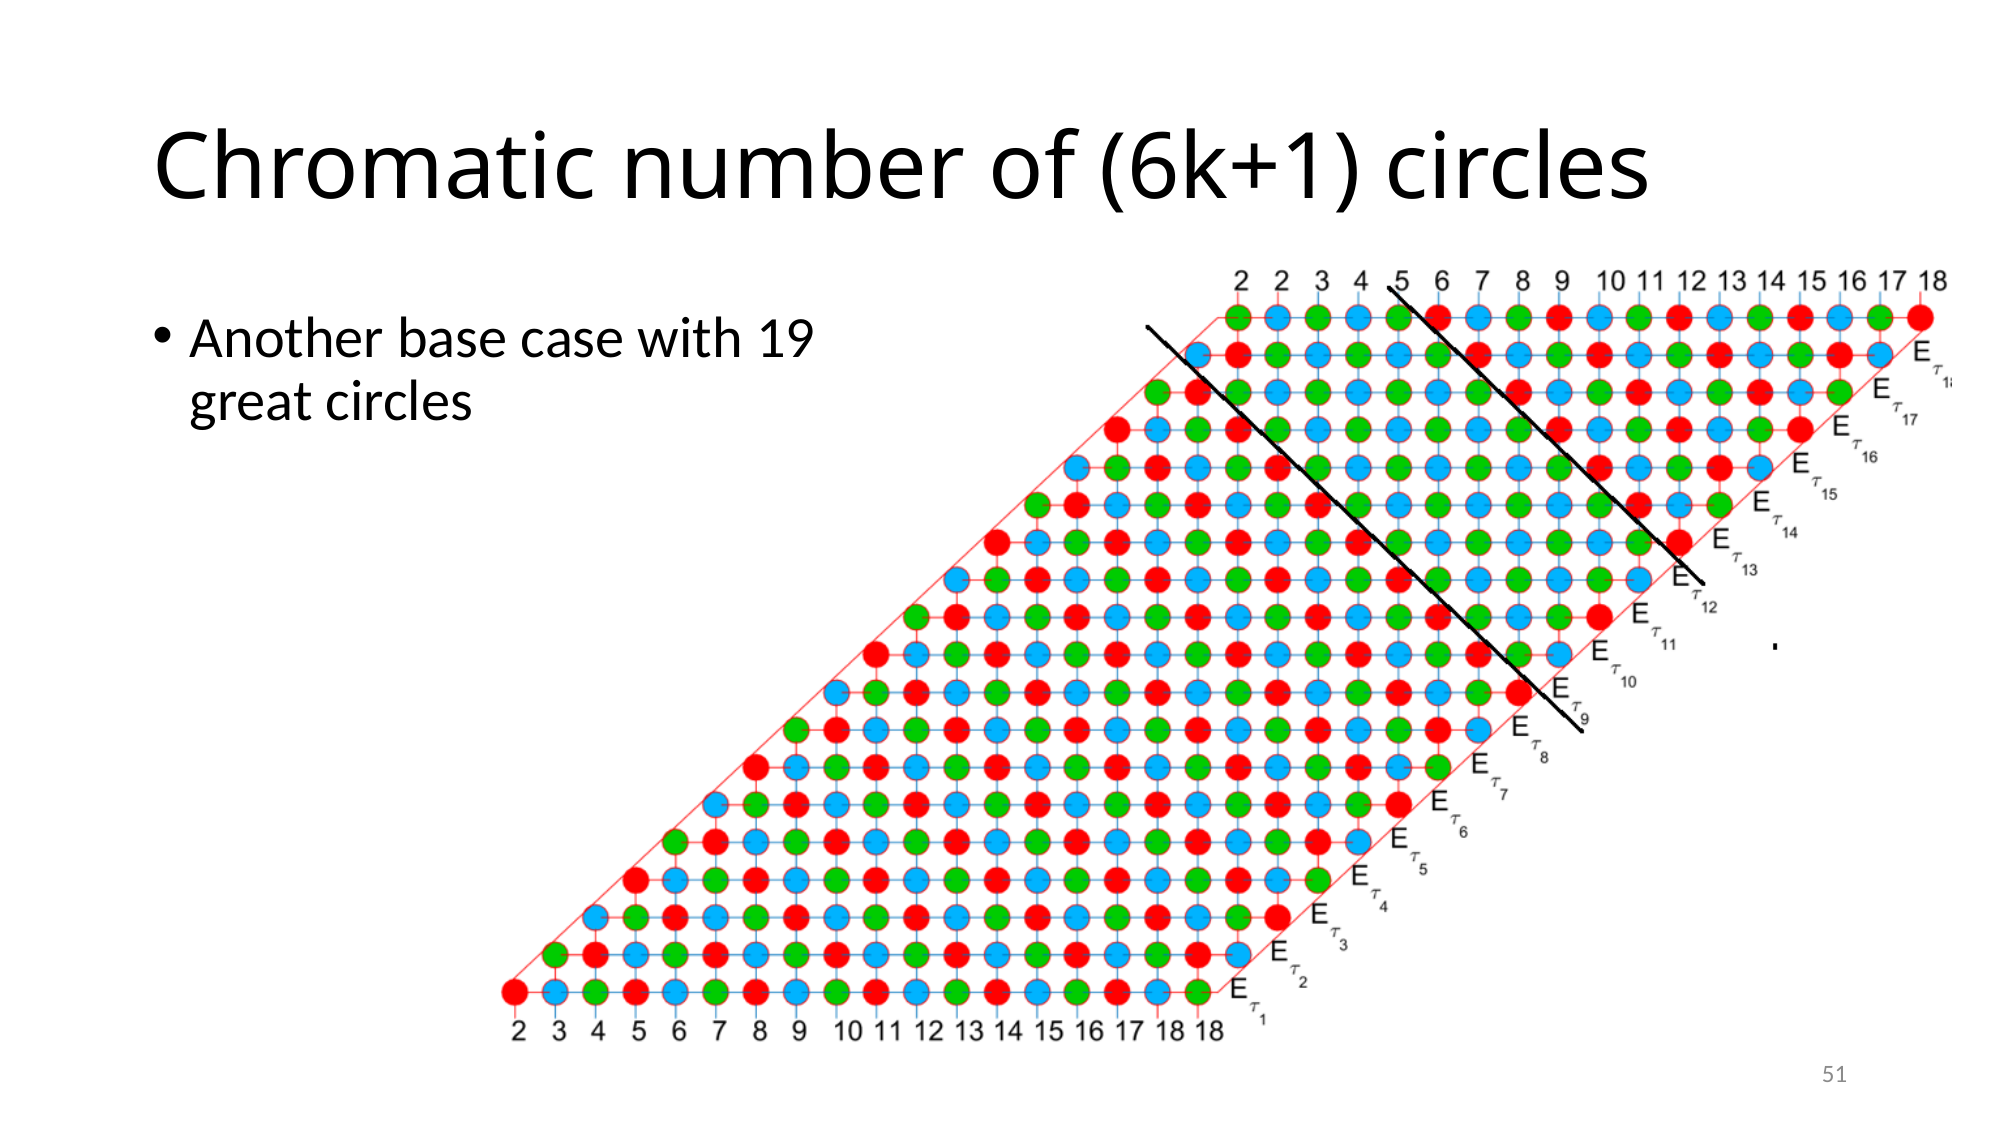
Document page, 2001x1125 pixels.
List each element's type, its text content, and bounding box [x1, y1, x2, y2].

list Another base case with 19 great circles [137, 299, 500, 1014]
picture [500, 269, 1952, 1044]
title Chromatic number of (6k+1) circles [137, 59, 1863, 278]
slide_number 51 [1412, 1044, 1863, 1103]
